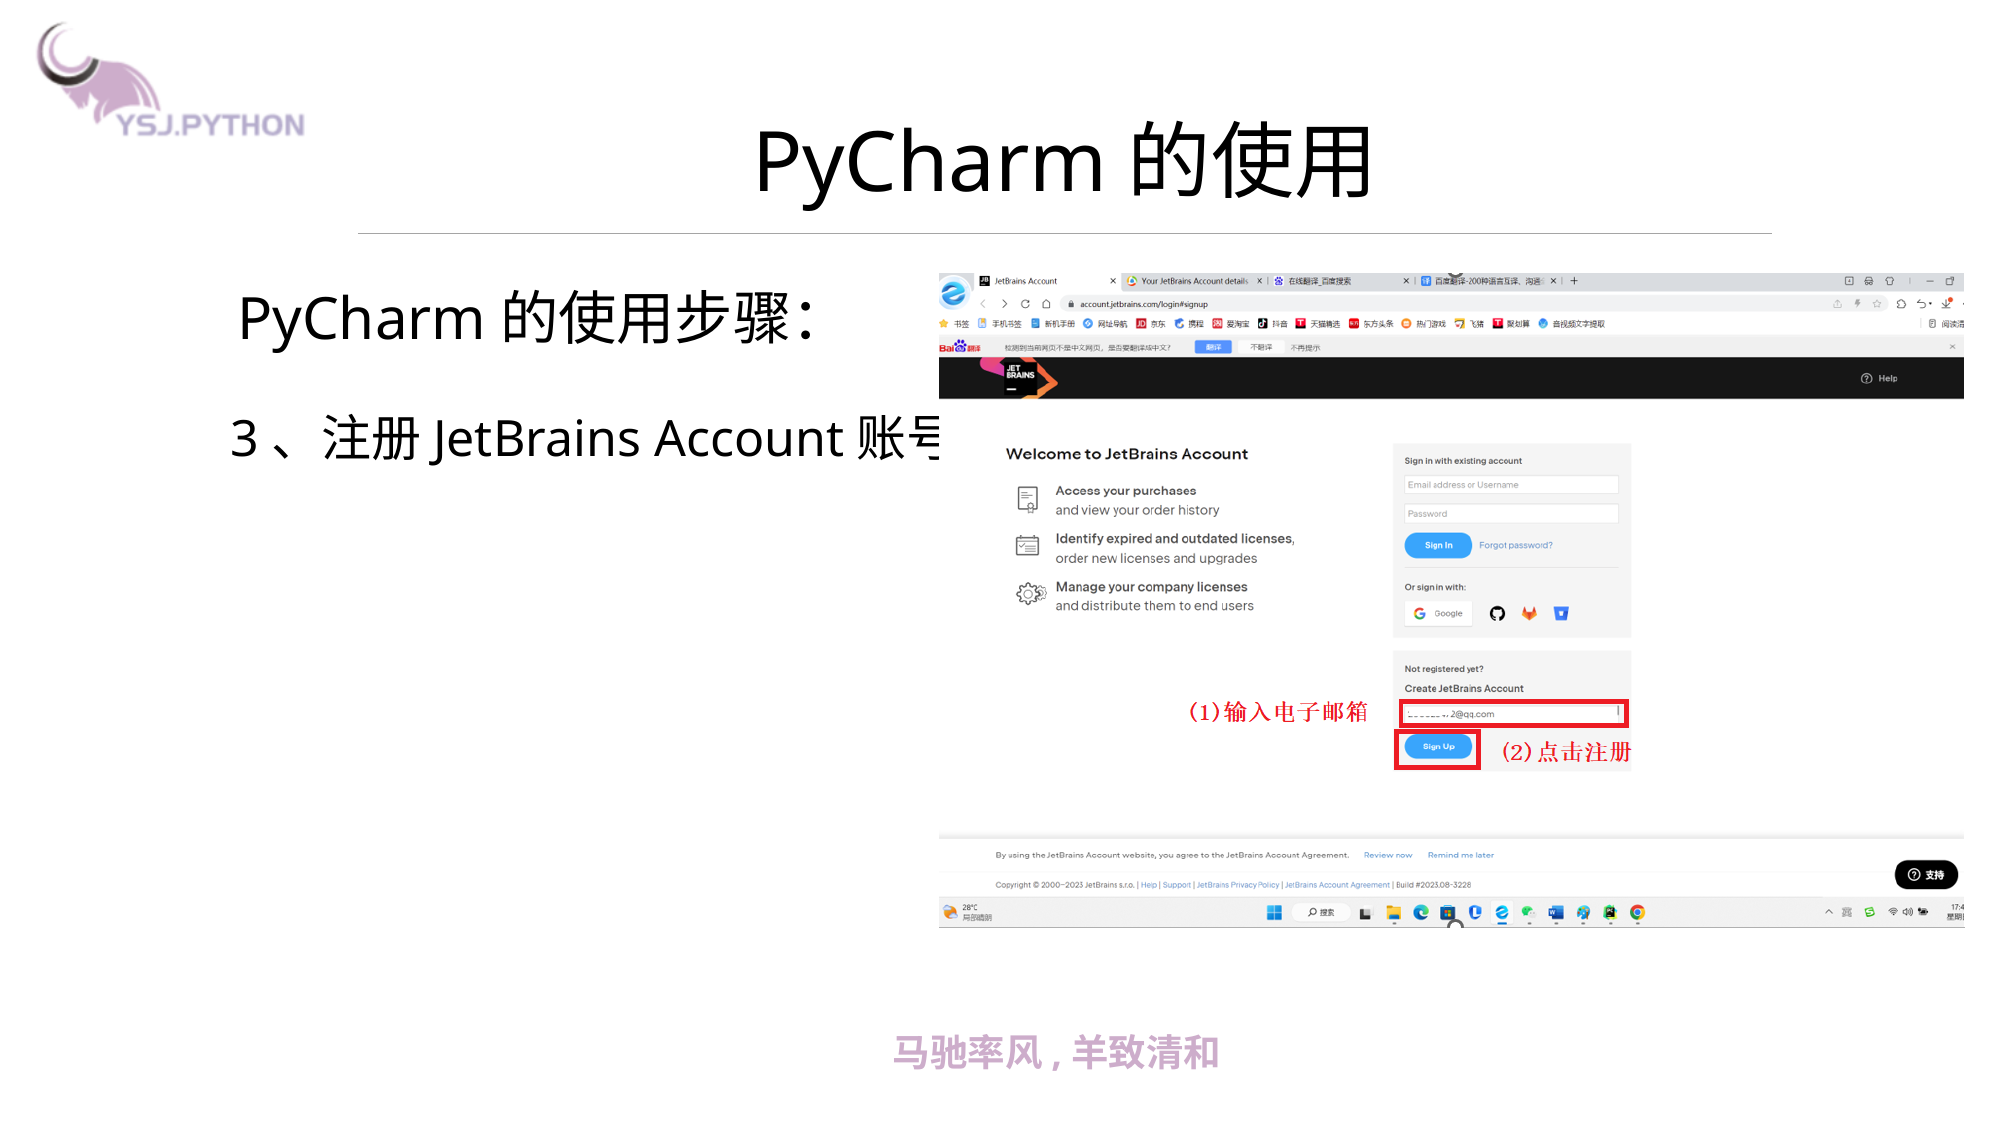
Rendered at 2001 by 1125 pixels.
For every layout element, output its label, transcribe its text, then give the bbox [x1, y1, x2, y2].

text_box PyCharm的使用 [737, 100, 1393, 216]
text_box PyCharm的使用步骤： [222, 273, 865, 359]
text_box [939, 273, 1967, 928]
text_box 马驰率风,羊致清和 [877, 1021, 1305, 1082]
text_box 3、注册JetBrains Account账号 [215, 399, 939, 474]
picture [0, 0, 346, 159]
